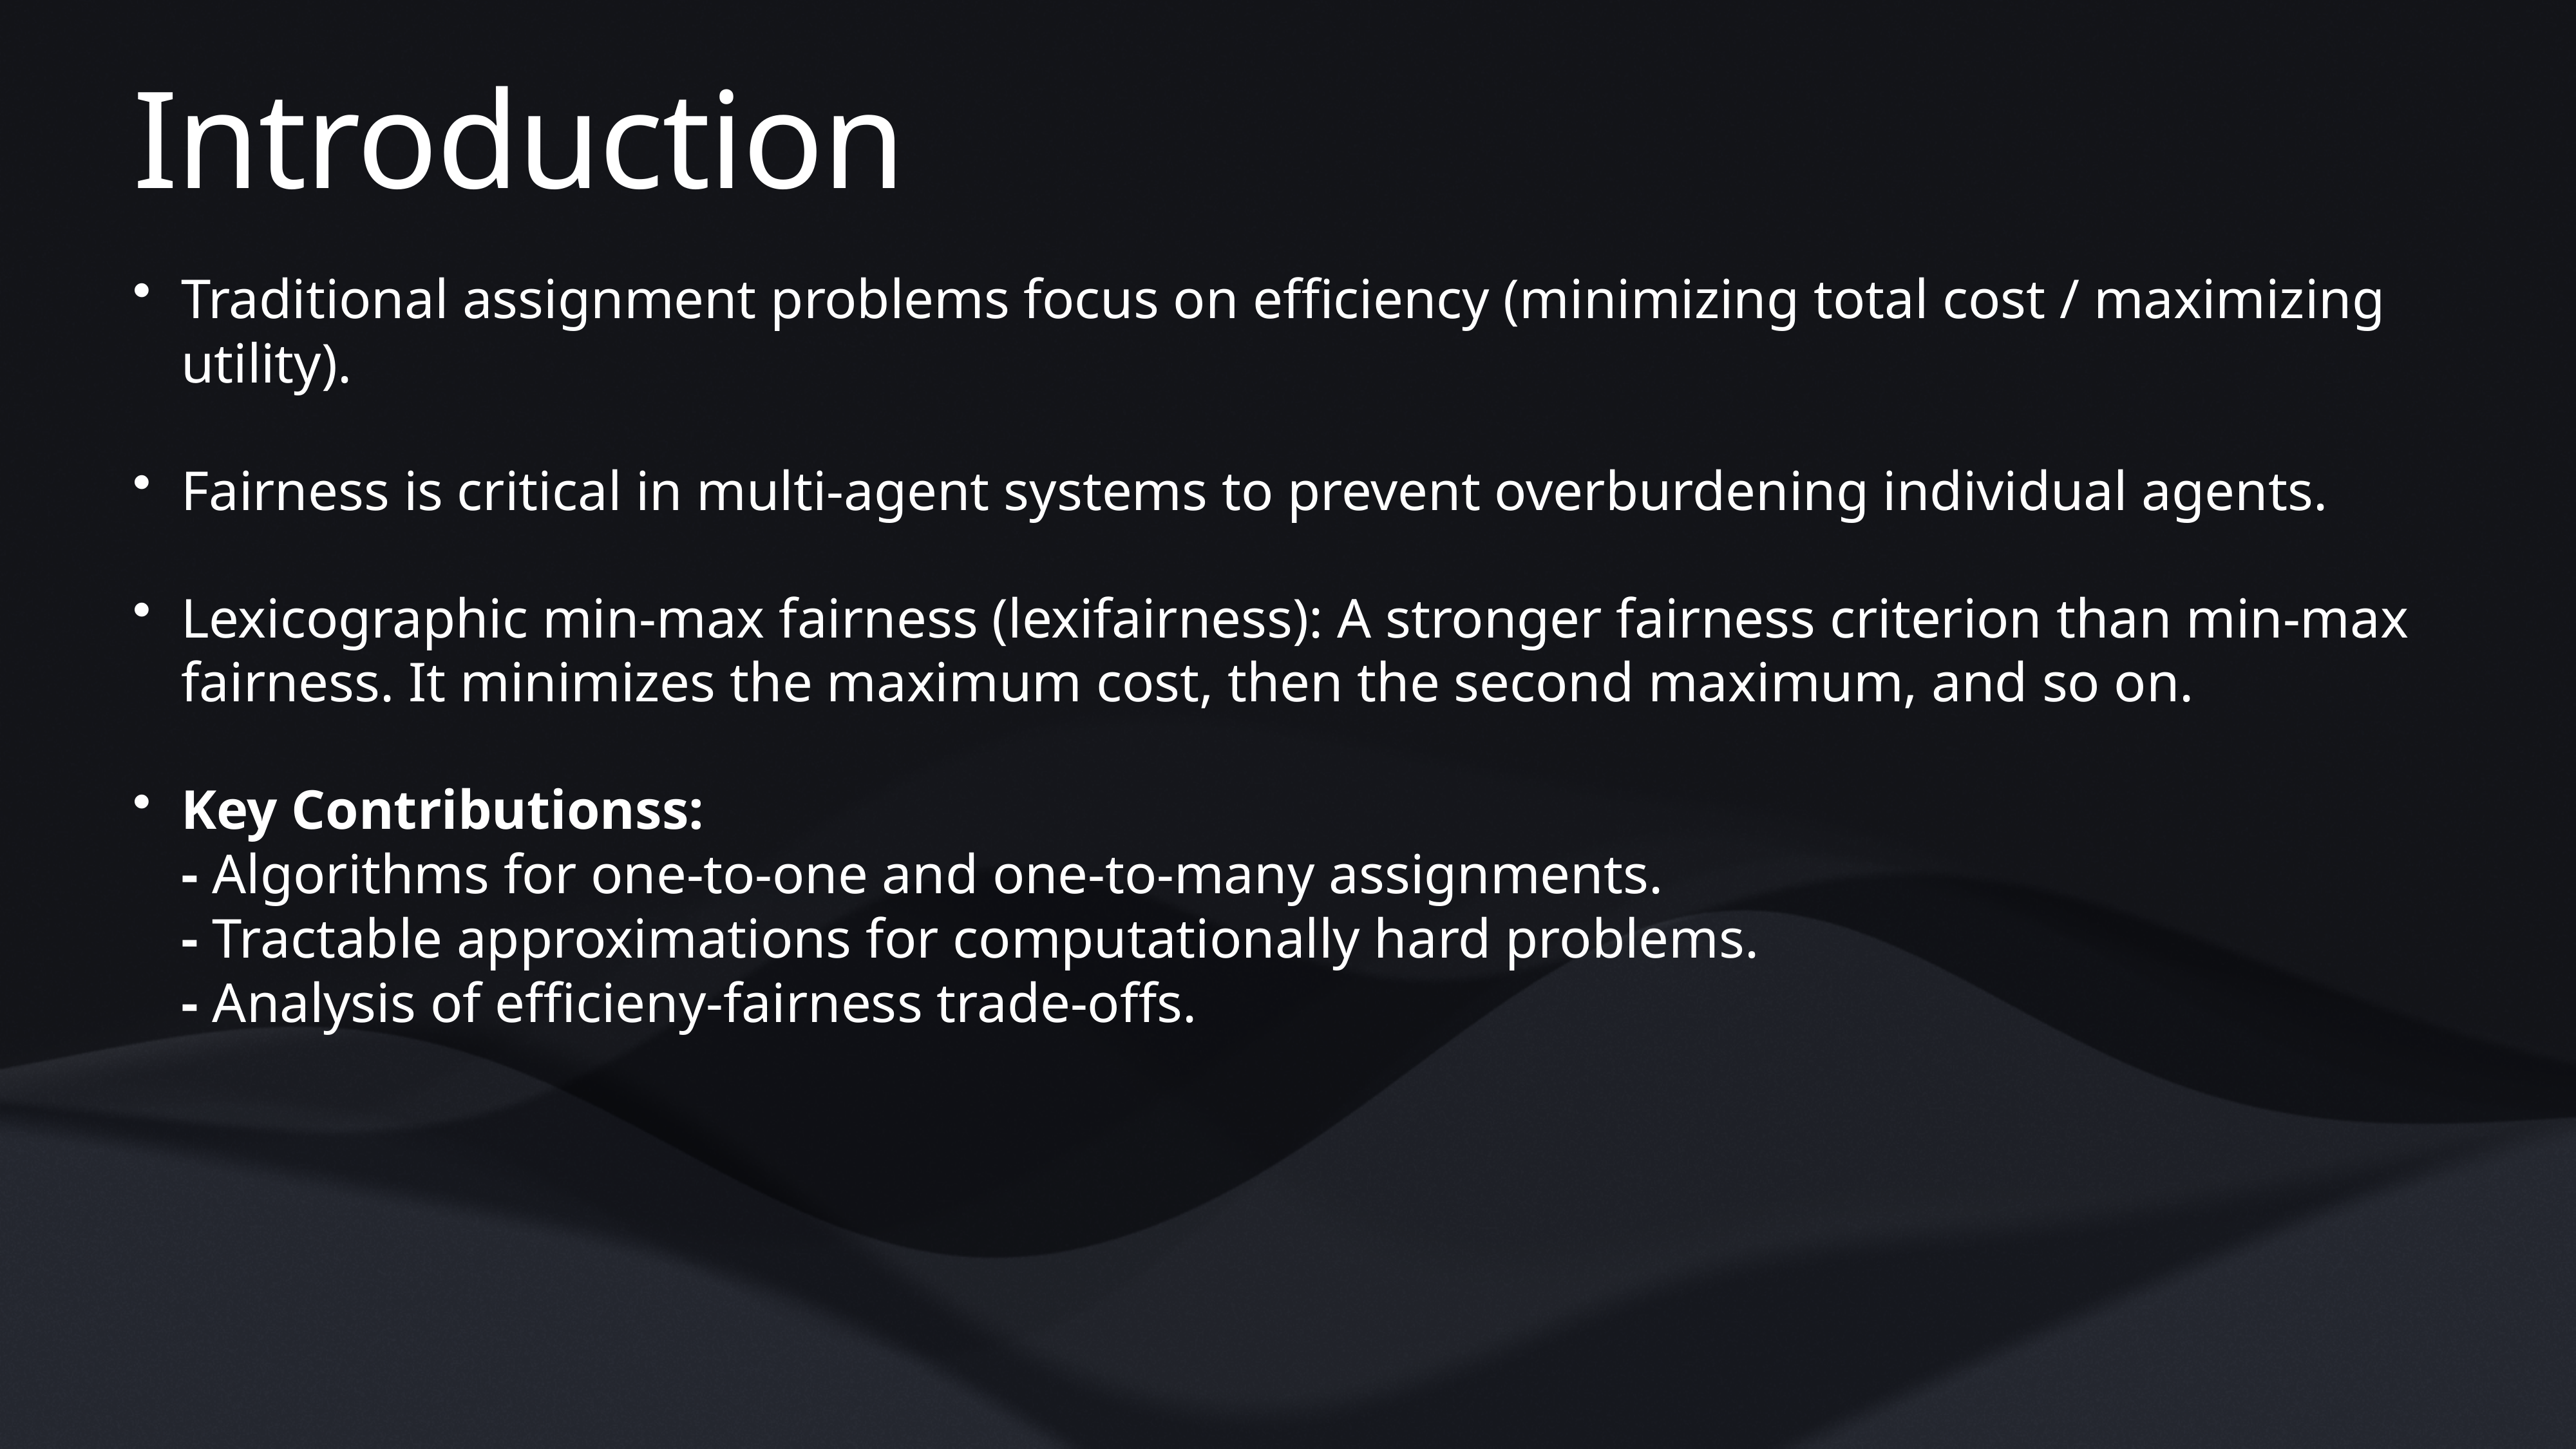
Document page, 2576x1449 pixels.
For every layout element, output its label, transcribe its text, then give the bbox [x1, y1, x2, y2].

picture [0, 0, 2576, 1449]
title Introduction [127, 66, 2449, 246]
list Traditional assignment problems focus on efficiency (minimizing total cost / maximizing utility). Fairness is critical in multi-agent systems to prevent overburdening individual agents. Lexicographic min-max fairness (lexifairness): A stronger fairness criterion than min-max fairness. It minimizes the maximum cost, then the second maximum, and so on. Key Contributionss: - Algorithms for one-to-one and one-to-many assignments. - Tractable approximations for computationally hard problems. - Analysis of efficieny-fairness trade-offs. [127, 259, 2449, 1323]
